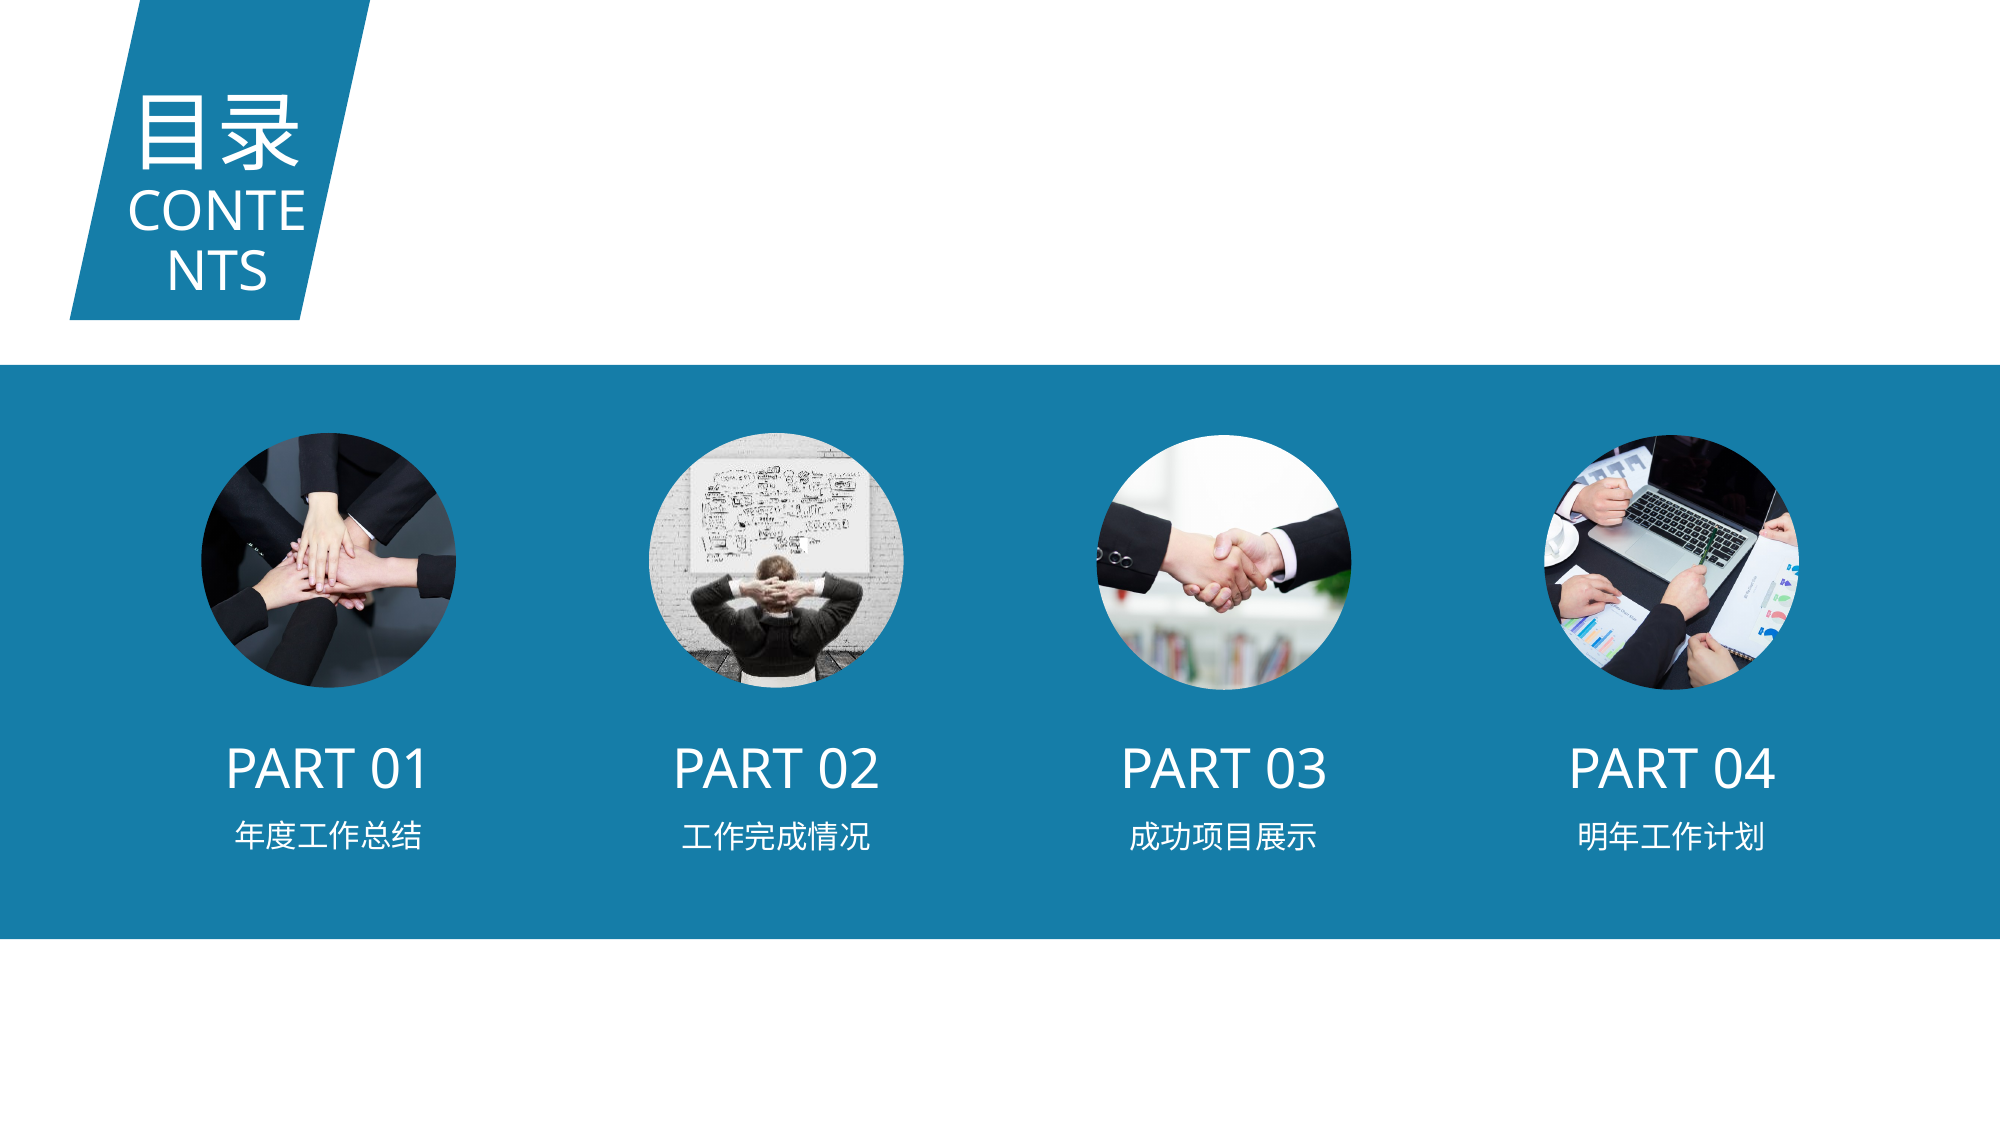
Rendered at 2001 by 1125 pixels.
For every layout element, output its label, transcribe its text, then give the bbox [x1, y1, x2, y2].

text_box [0, 364, 2000, 940]
text_box [1543, 434, 1800, 691]
text_box PART 03 [1030, 733, 1418, 811]
text_box 年度工作总结 [135, 813, 522, 865]
text_box [200, 431, 457, 689]
text_box 成功项目展示 [1030, 813, 1418, 865]
text_box [121, 0, 372, 192]
text_box [1095, 434, 1353, 691]
text_box 工作完成情况 [583, 813, 970, 865]
text_box 明年工作计划 [1478, 813, 1865, 865]
text_box [68, 154, 319, 322]
text_box PART 02 [583, 733, 970, 811]
text_box PART 01 [135, 733, 522, 811]
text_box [648, 432, 904, 688]
text_box 目录 [105, 81, 329, 197]
text_box PART 04 [1478, 733, 1865, 811]
text_box CONTENTS [107, 175, 327, 237]
